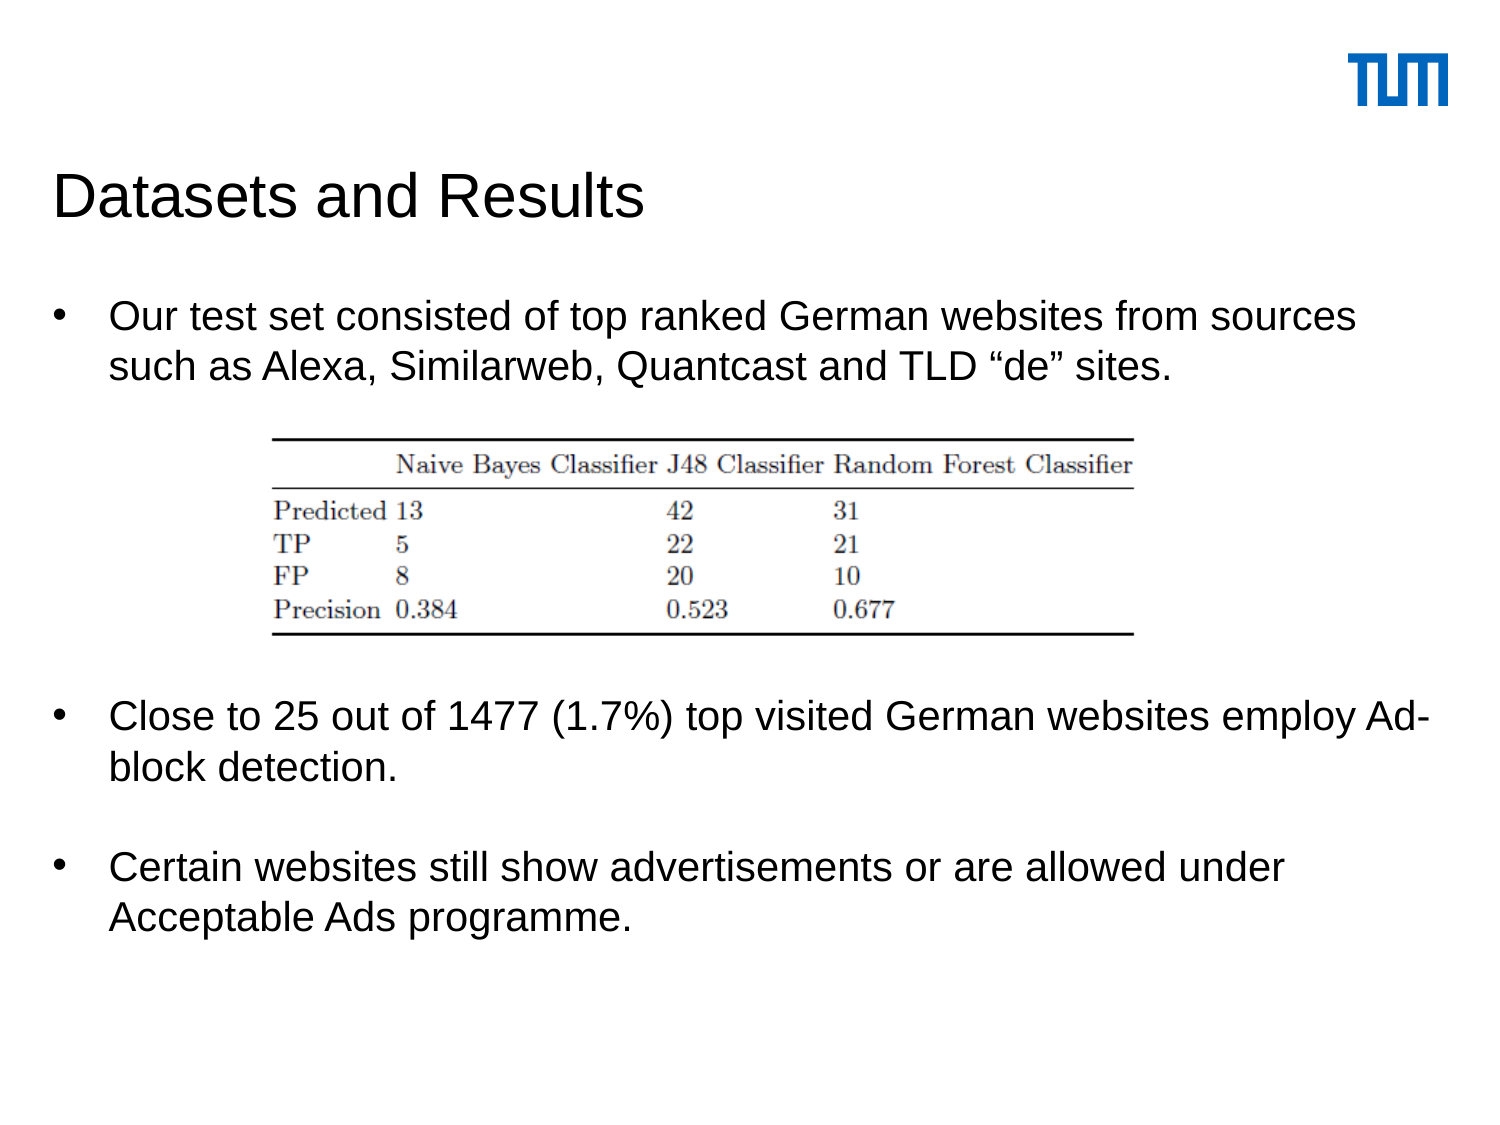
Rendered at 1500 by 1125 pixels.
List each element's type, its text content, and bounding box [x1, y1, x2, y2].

title Datasets and Results [52, 162, 1449, 231]
list Our test set consisted of top ranked German websites from sources such as Alexa, Similarweb, Quantcast and TLD “de” sites. Close to 25 out of 1477 (1.7%) top visited German websites employ Ad-block detection. Certain websites still show advertisements or are allowed under Acceptable Ads programme. [52, 288, 1449, 1018]
picture [252, 421, 1166, 665]
